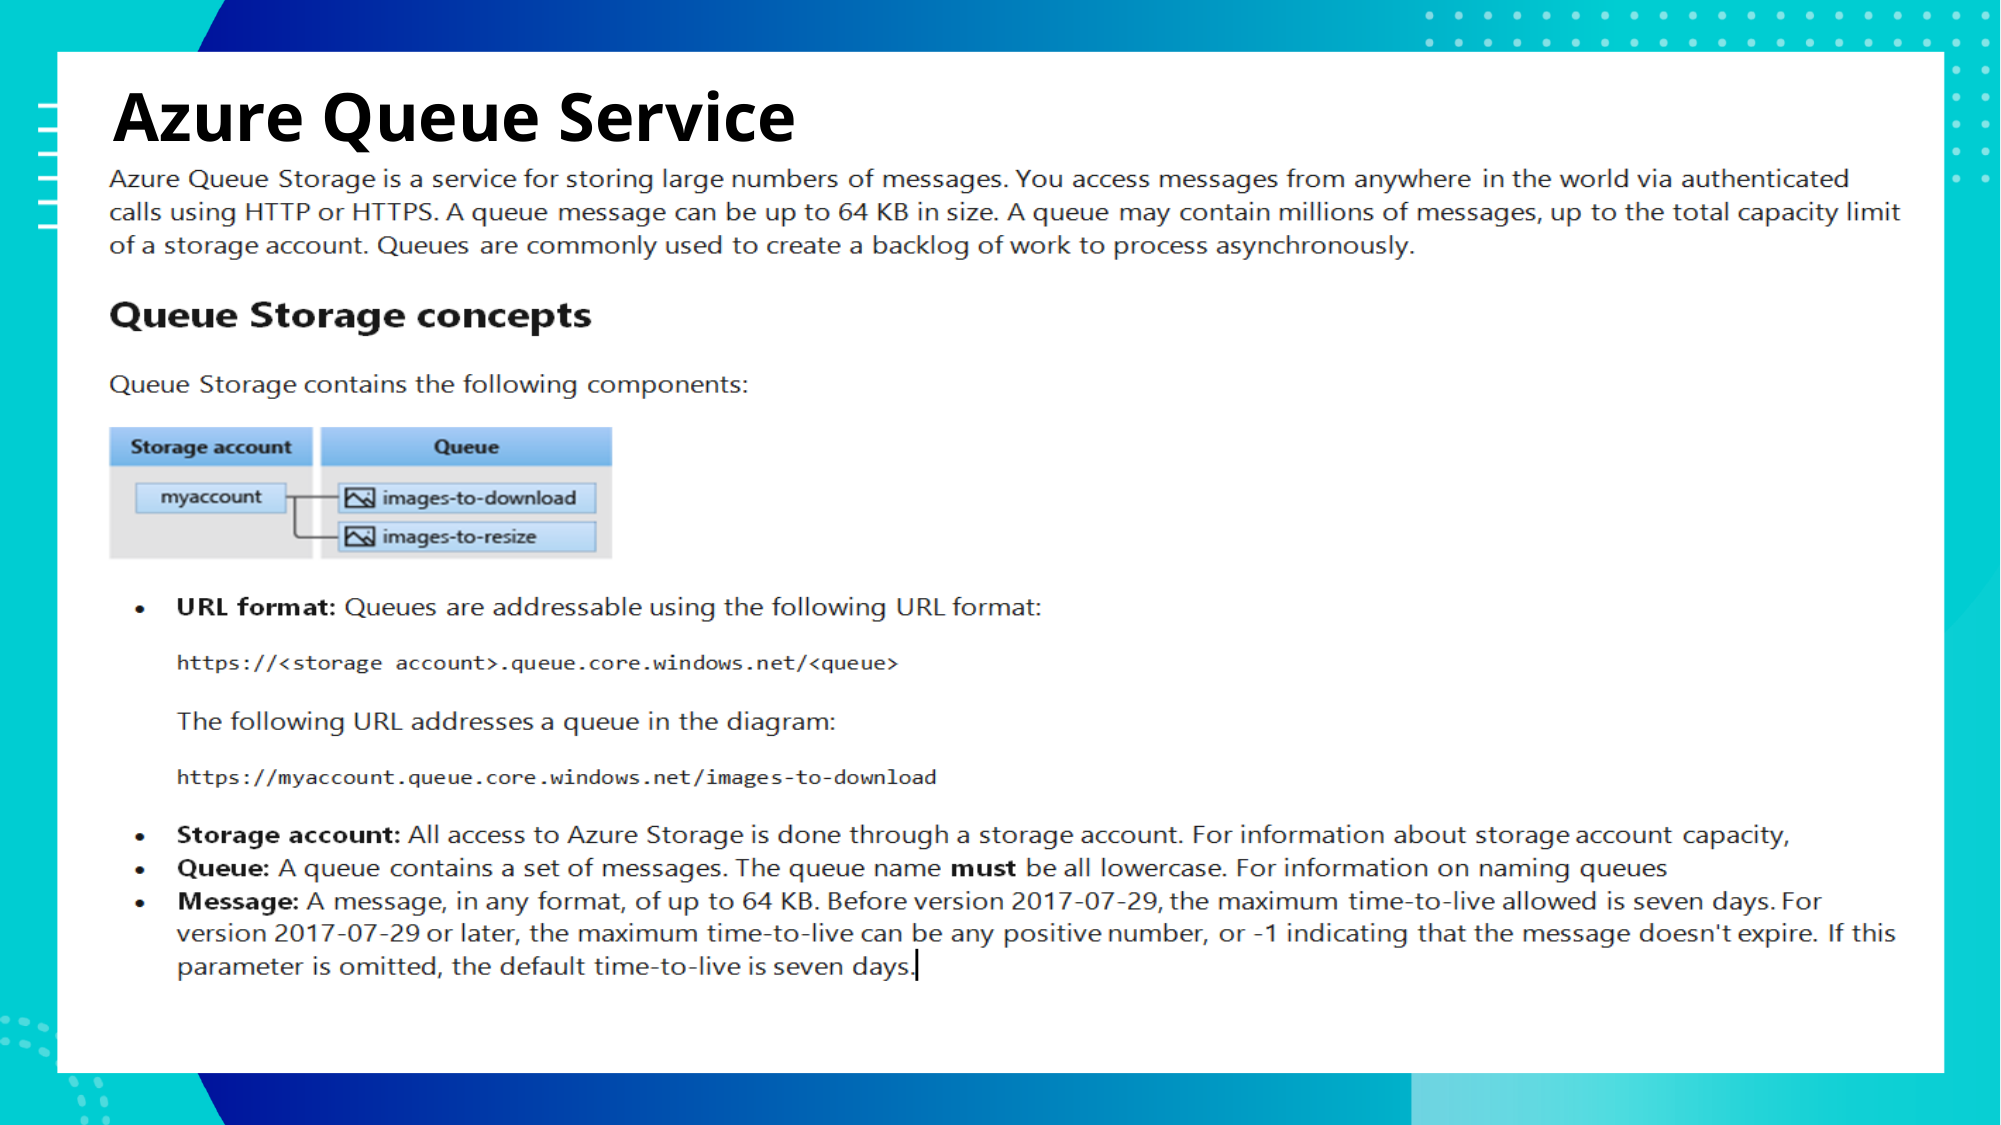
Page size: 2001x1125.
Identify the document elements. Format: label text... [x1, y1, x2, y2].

picture [0, 0, 2001, 1125]
title Azure Queue Service [99, 68, 1860, 154]
